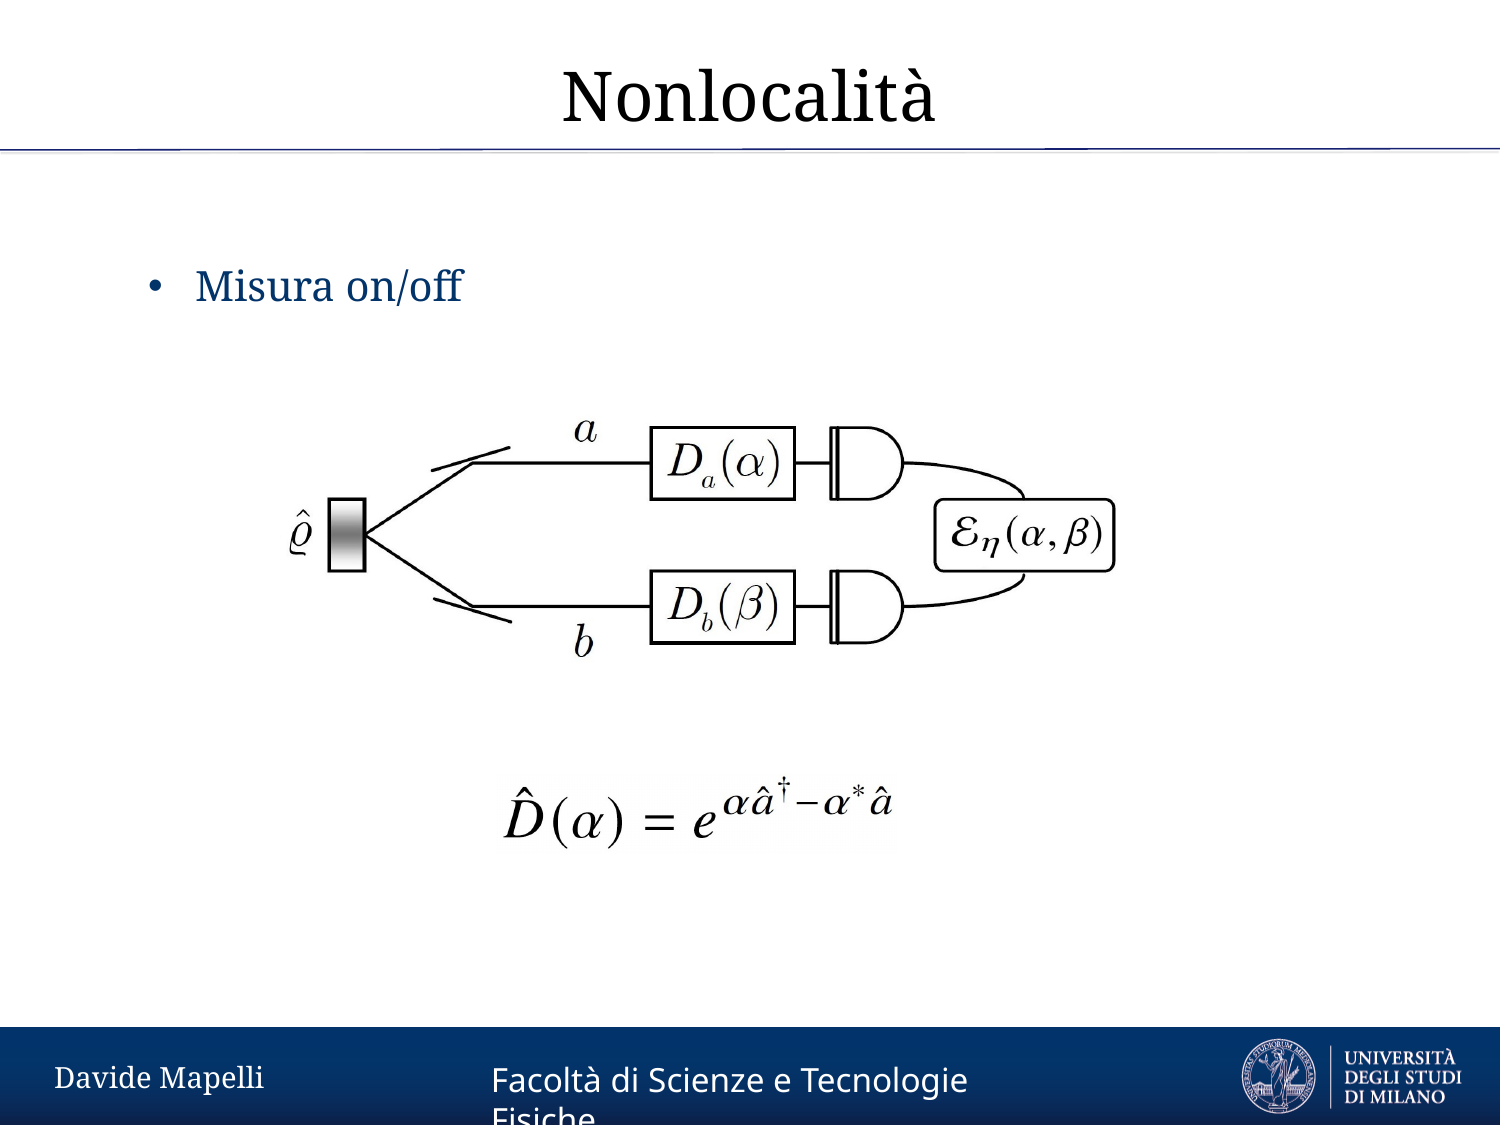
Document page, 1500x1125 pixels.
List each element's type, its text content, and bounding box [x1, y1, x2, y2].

text_box Misura on/off [133, 252, 885, 318]
text_box Davide Mapelli [39, 1052, 308, 1103]
text_box Facoltà di Scienze e Tecnologie Fisiche [476, 1052, 1024, 1125]
title Nonlocalità [75, 45, 1425, 233]
picture [216, 398, 1125, 688]
picture [495, 773, 897, 854]
picture [0, 1027, 1500, 1125]
